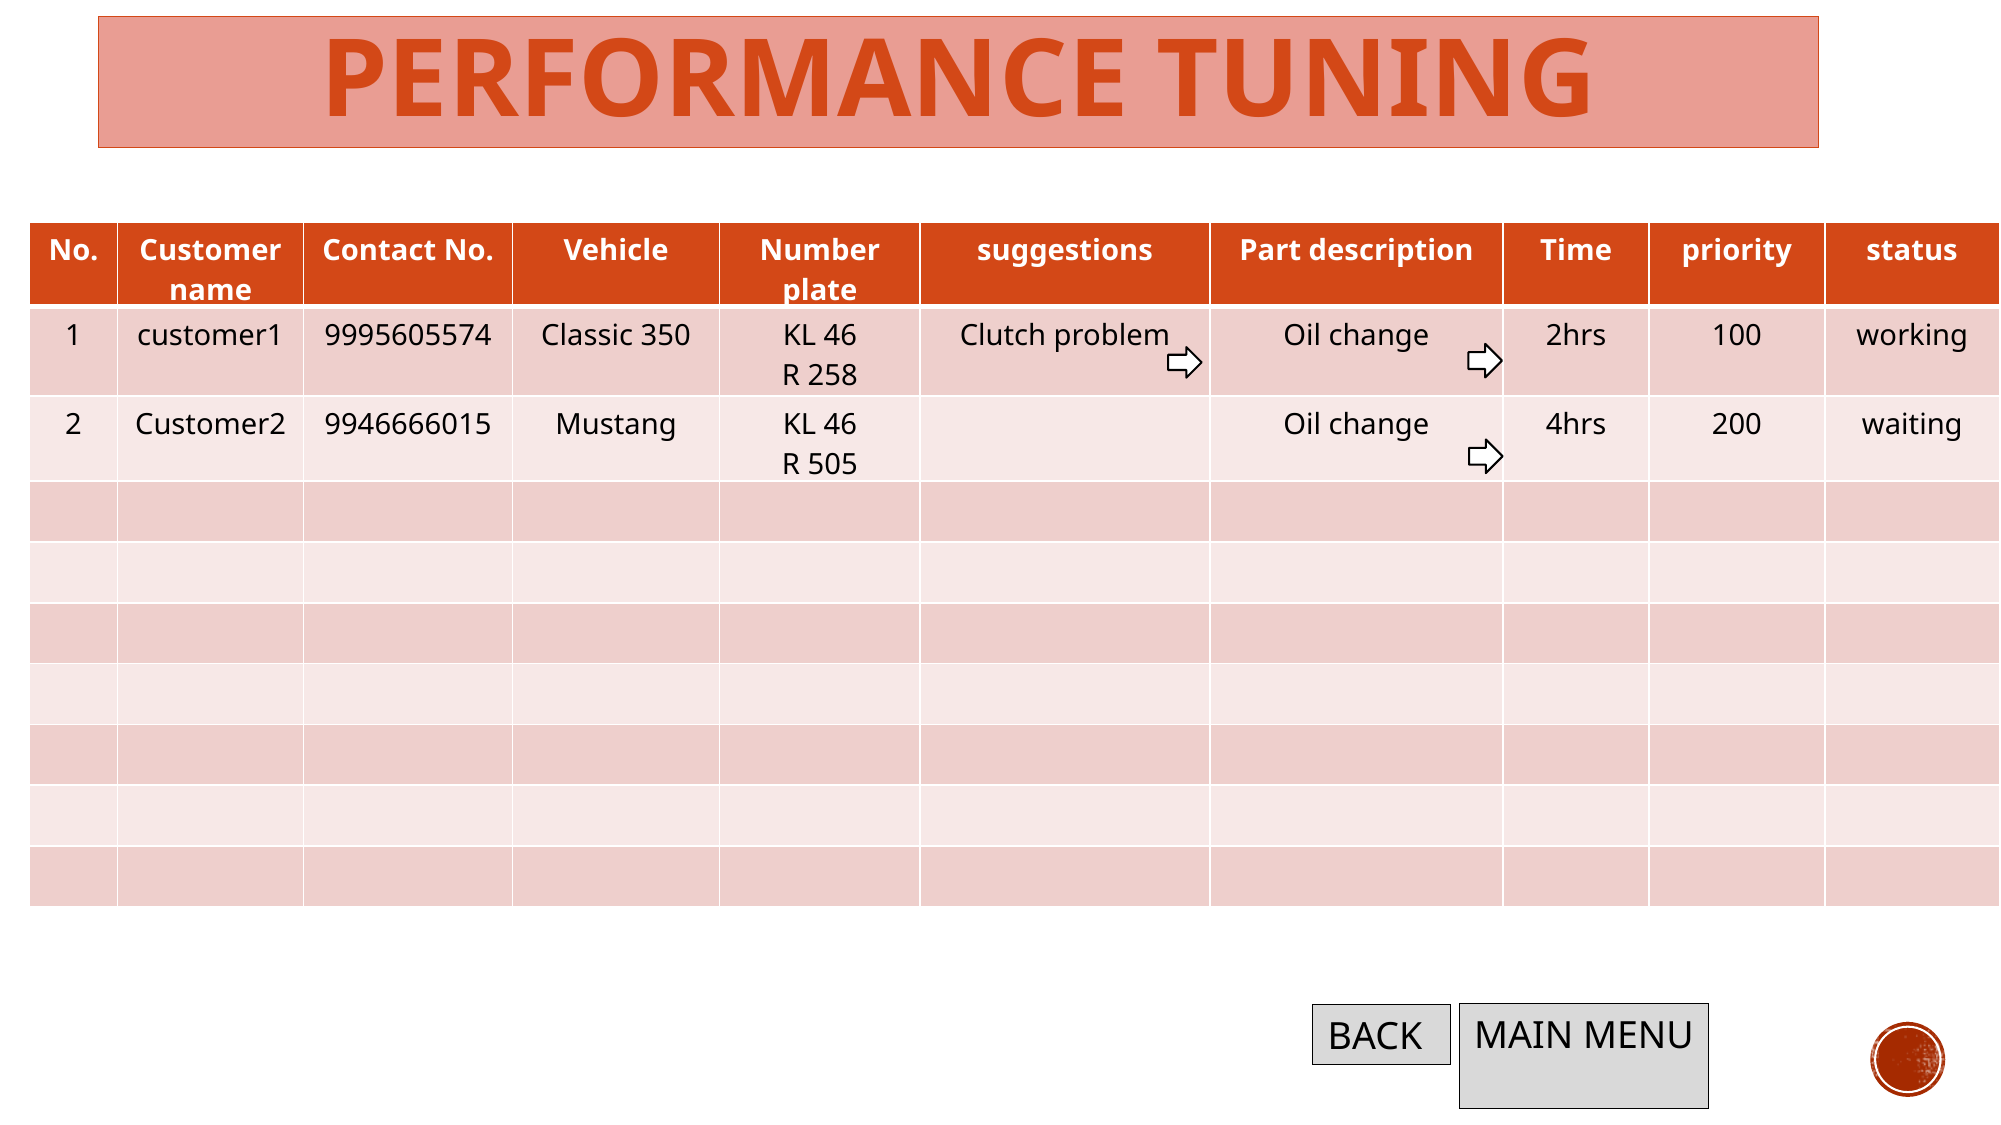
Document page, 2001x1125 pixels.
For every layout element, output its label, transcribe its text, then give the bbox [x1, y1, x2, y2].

table_cell 100 [1650, 309, 1824, 395]
table_cell [720, 786, 919, 845]
table_cell [513, 604, 719, 663]
table_cell [720, 604, 919, 663]
table_cell [1211, 482, 1502, 541]
table_cell 200 [1650, 397, 1824, 480]
table_cell [1504, 725, 1648, 784]
table_cell [118, 847, 303, 906]
table_cell [720, 725, 919, 784]
table_cell [1504, 847, 1648, 906]
table_header No. [30, 223, 117, 304]
table_cell [1504, 543, 1648, 602]
table_cell [513, 482, 719, 541]
table_cell [921, 725, 1209, 784]
table_cell [1504, 482, 1648, 541]
table_cell [30, 664, 117, 724]
table_cell [921, 543, 1209, 602]
table_cell [1211, 604, 1502, 663]
table_cell [1211, 725, 1502, 784]
table_cell [1650, 604, 1824, 663]
table_cell [304, 664, 512, 724]
table_header Vehicle [513, 223, 719, 304]
table_cell [921, 664, 1209, 724]
table_header Number plate [720, 223, 919, 304]
table_cell 2hrs [1504, 309, 1648, 395]
table_cell [118, 543, 303, 602]
table_cell [1826, 725, 1999, 784]
table_cell Oil change [1211, 397, 1502, 480]
table_cell [30, 725, 117, 784]
table_cell [1650, 847, 1824, 906]
table_cell KL 46 R 505 [720, 397, 919, 480]
table_cell waiting [1826, 397, 1999, 480]
table_cell [304, 543, 512, 602]
text_box [1468, 438, 1504, 475]
table_cell KL 46 R 258 [720, 309, 919, 395]
table_cell [118, 664, 303, 724]
table_cell [30, 482, 117, 541]
table_cell [1211, 543, 1502, 602]
table_cell [720, 847, 919, 906]
table_cell [720, 482, 919, 541]
table_cell [1504, 664, 1648, 724]
text_box BACK [1312, 1004, 1451, 1065]
table_cell [513, 725, 719, 784]
table_cell [513, 543, 719, 602]
table_cell [1504, 786, 1648, 845]
table_cell [720, 664, 919, 724]
table_cell [921, 482, 1209, 541]
table_cell [30, 543, 117, 602]
table_cell [921, 847, 1209, 906]
table_cell [513, 847, 719, 906]
table_cell [1826, 664, 1999, 724]
table_cell [1826, 604, 1999, 663]
table_header Contact No. [304, 223, 512, 304]
table_cell [30, 604, 117, 663]
table_header Part description [1211, 223, 1502, 304]
table_header priority [1650, 223, 1824, 304]
table_cell [1504, 604, 1648, 663]
table_cell 2 [30, 397, 117, 480]
table_cell [1650, 725, 1824, 784]
table_cell [118, 604, 303, 663]
table_cell [513, 664, 719, 724]
table_cell [118, 482, 303, 541]
table_cell working [1826, 309, 1999, 395]
table_cell [1870, 1021, 1946, 1097]
table_cell [921, 397, 1209, 480]
table_cell [720, 543, 919, 602]
table_cell [304, 847, 512, 906]
table_cell Clutch problem [921, 309, 1209, 395]
table_cell [304, 725, 512, 784]
table_cell Oil change [1211, 309, 1502, 395]
table_cell [304, 786, 512, 845]
table_cell [1650, 786, 1824, 845]
table_cell [1211, 847, 1502, 906]
table_cell [1826, 543, 1999, 602]
table_cell [1650, 543, 1824, 602]
table_header Time [1504, 223, 1648, 304]
table_cell 9946666015 [304, 397, 512, 480]
table_header status [1826, 223, 1999, 304]
table_cell [30, 847, 117, 906]
table_cell [1826, 786, 1999, 845]
table_cell customer1 [118, 309, 303, 395]
table_cell [118, 786, 303, 845]
table_cell [1826, 847, 1999, 906]
text_box performance tuning [98, 16, 1819, 148]
table_cell Customer2 [118, 397, 303, 480]
table_cell [1650, 482, 1824, 541]
table_cell [1211, 664, 1502, 724]
table_cell [304, 604, 512, 663]
table_cell [304, 482, 512, 541]
table_cell Classic 350 [513, 309, 719, 395]
table_header suggestions [921, 223, 1209, 304]
table_cell 9995605574 [304, 309, 512, 395]
table_cell [118, 725, 303, 784]
table_cell [30, 786, 117, 845]
table_cell [921, 604, 1209, 663]
text_box [1467, 342, 1503, 379]
table_cell [1650, 664, 1824, 724]
table_cell [513, 786, 719, 845]
table_header Customer name [118, 223, 303, 304]
table_cell 1 [30, 309, 117, 395]
table_cell [1211, 786, 1502, 845]
text_box MAIN MENU [1459, 1003, 1709, 1109]
table_cell 4hrs [1504, 397, 1648, 480]
table_cell [921, 786, 1209, 845]
table_cell Mustang [513, 397, 719, 480]
text_box [1167, 346, 1203, 379]
table_cell [1826, 482, 1999, 541]
